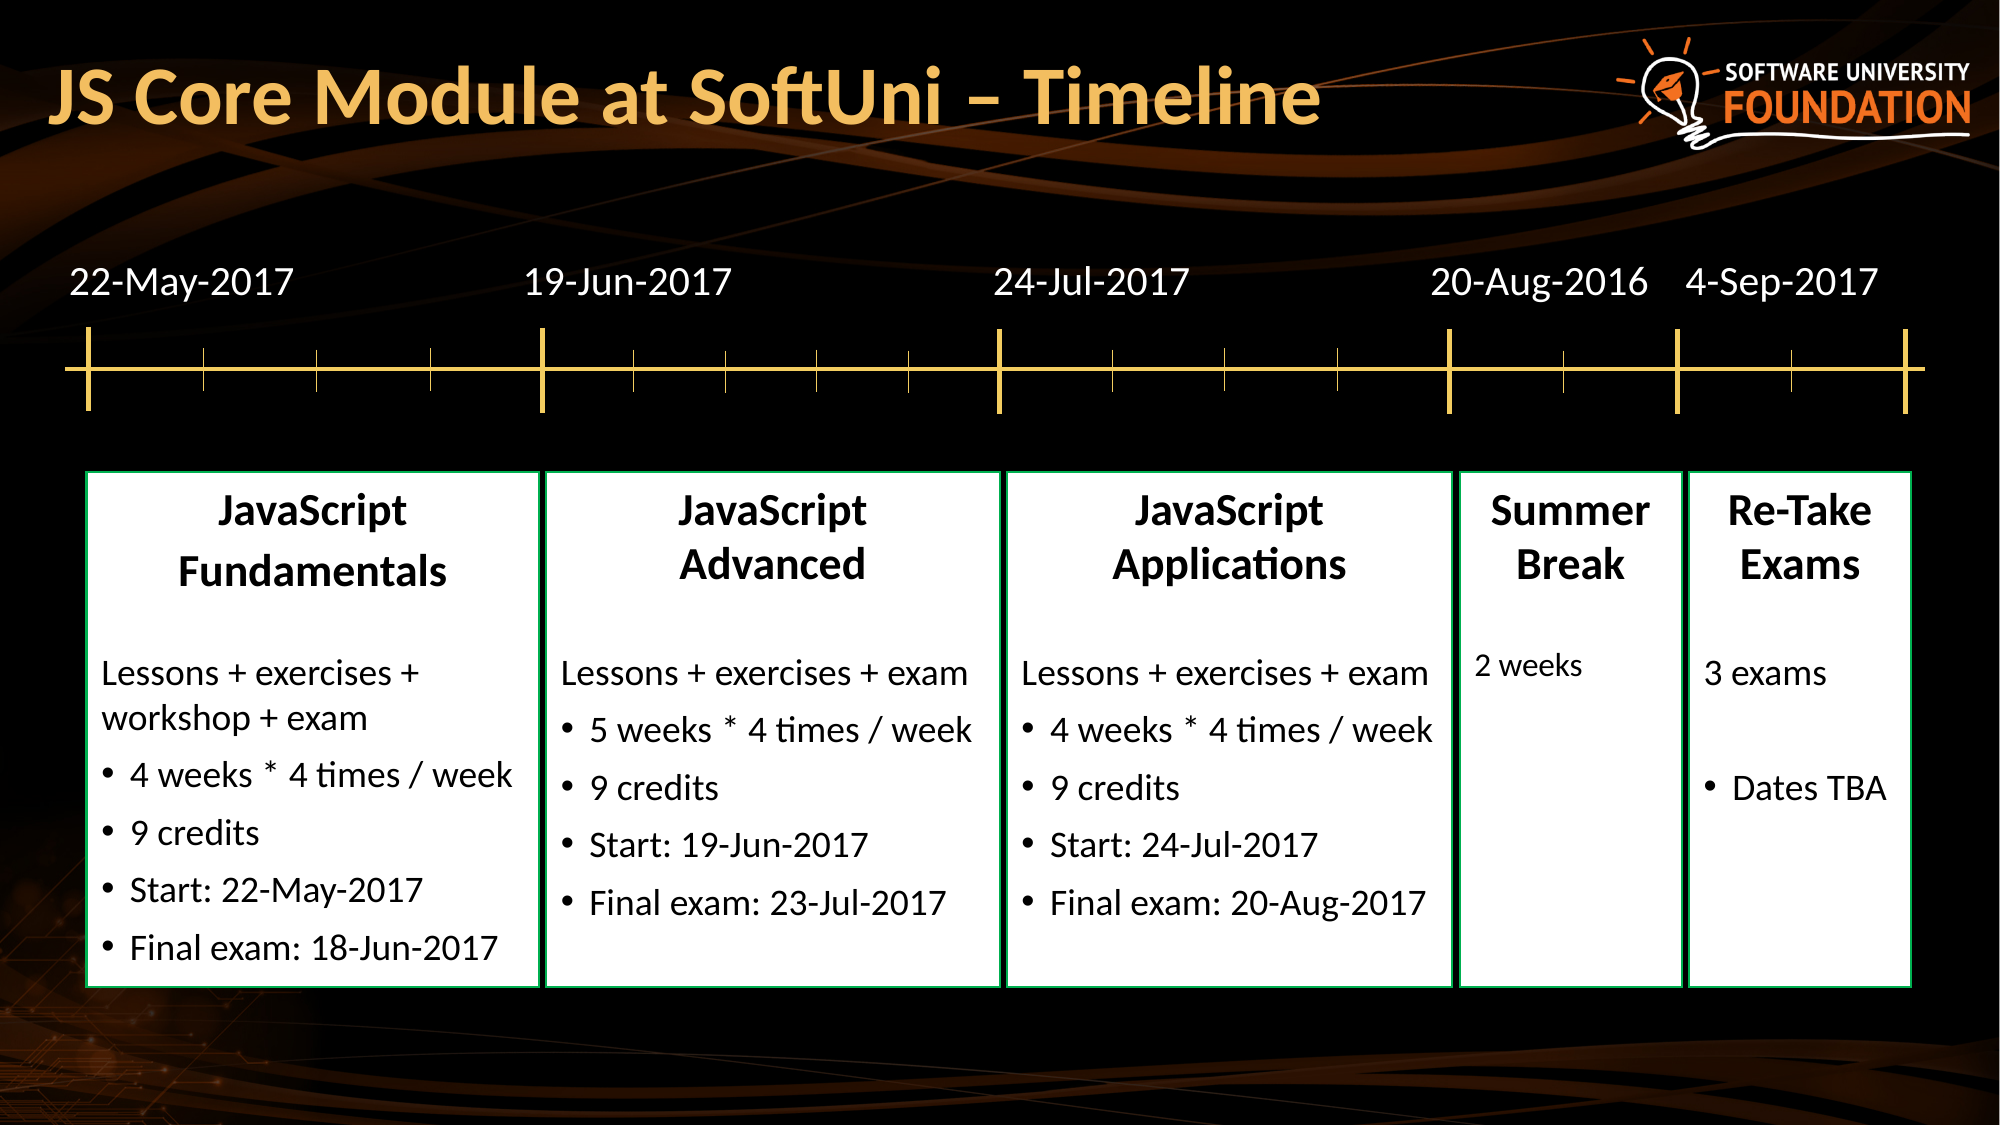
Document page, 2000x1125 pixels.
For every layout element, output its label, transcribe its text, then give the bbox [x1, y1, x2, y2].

text_box Summer Break 2 weeks [1459, 471, 1683, 988]
text_box 19-Jun-2017 [507, 246, 748, 312]
text_box JavaScript Advanced Lessons + exercises + exam 5 weeks * 4 times / week 9 credits Start: 19-Jun-2017 Final exam: 23-Jul-2017 [545, 471, 1001, 988]
text_box JavaScript Applications Lessons + exercises + exam 4 weeks * 4 times / week 9 credits Start: 24-Jul-2017 Final exam: 20-Aug-2017 [1006, 471, 1453, 988]
text_box 22-May-2017 [54, 246, 310, 312]
text_box Re-Take Exams 3 exams Dates TBA [1688, 471, 1912, 988]
text_box JavaScript Fundamentals Lessons + exercises + workshop + exam 4 weeks * 4 times / week 9 credits Start: 22-May-2017 Final exam: 18-Jun-2017 [85, 471, 540, 988]
title JS Core Module at SoftUni – Timeline [30, 6, 1602, 189]
text_box 24-Jul-2017 [978, 246, 1206, 312]
picture [0, 0, 2000, 1125]
text_box 4-Sep-2017 [1670, 246, 1895, 312]
text_box 20-Aug-2016 [1415, 246, 1664, 312]
